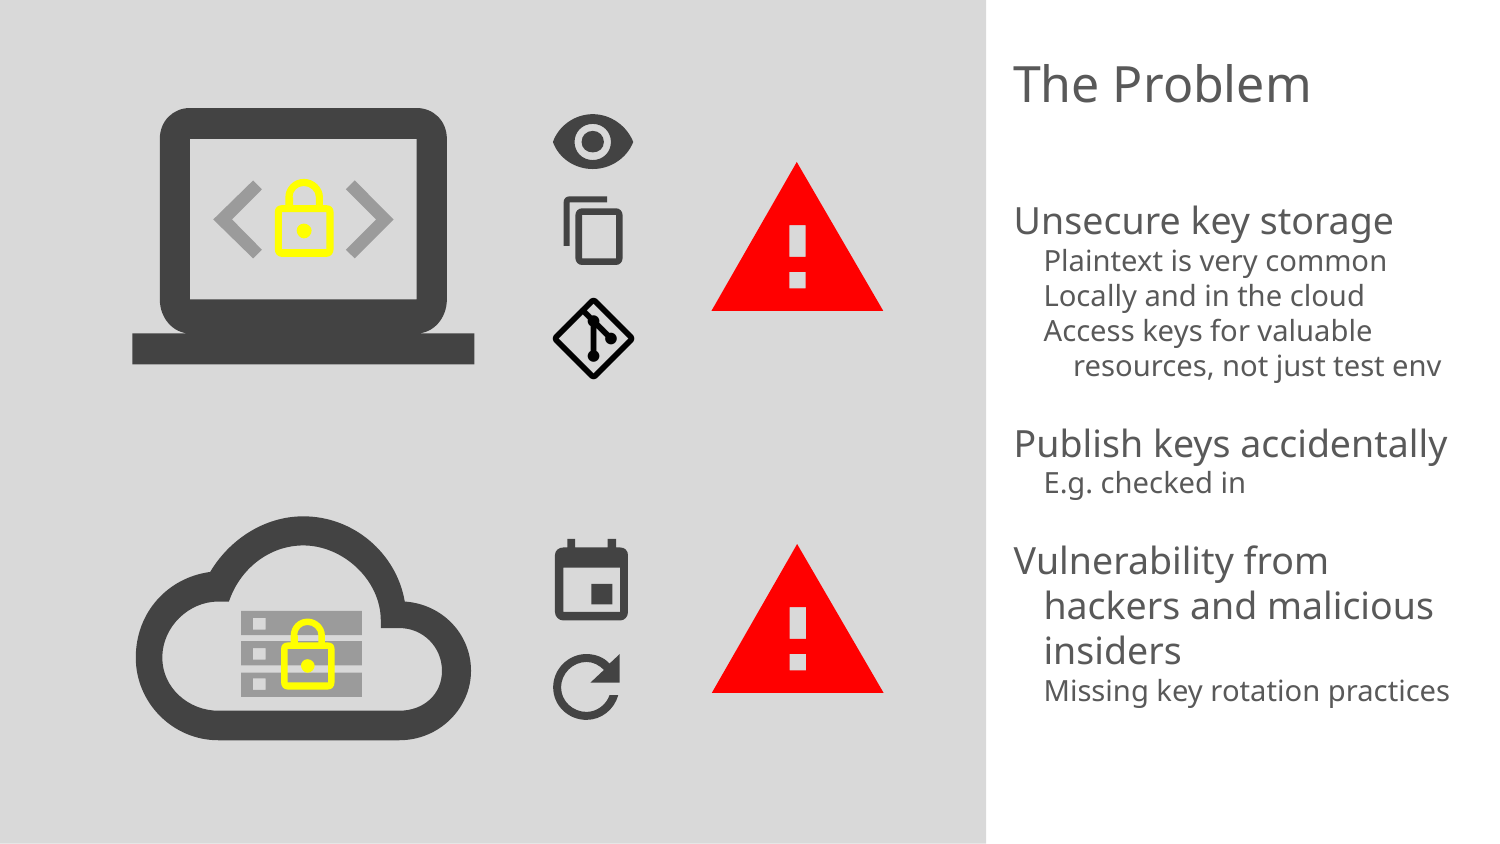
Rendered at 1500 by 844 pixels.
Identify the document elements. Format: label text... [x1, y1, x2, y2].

text_box [711, 161, 884, 311]
title The Problem [1013, 30, 1459, 113]
text_box [553, 654, 620, 720]
text_box [552, 114, 634, 170]
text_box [132, 107, 475, 365]
text_box [575, 208, 623, 265]
list Unsecure key storage Plaintext is very common Locally and in the cloud Access keys for valuable resources, not just test env Publish keys accidentally E.g. checked in Vulnerability from hackers and malicious insiders Missing key rotation practices [1013, 197, 1459, 804]
text_box [554, 538, 628, 621]
text_box [135, 516, 472, 741]
text_box [711, 544, 884, 693]
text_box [241, 610, 363, 698]
picture [547, 292, 640, 385]
text_box [563, 196, 608, 246]
